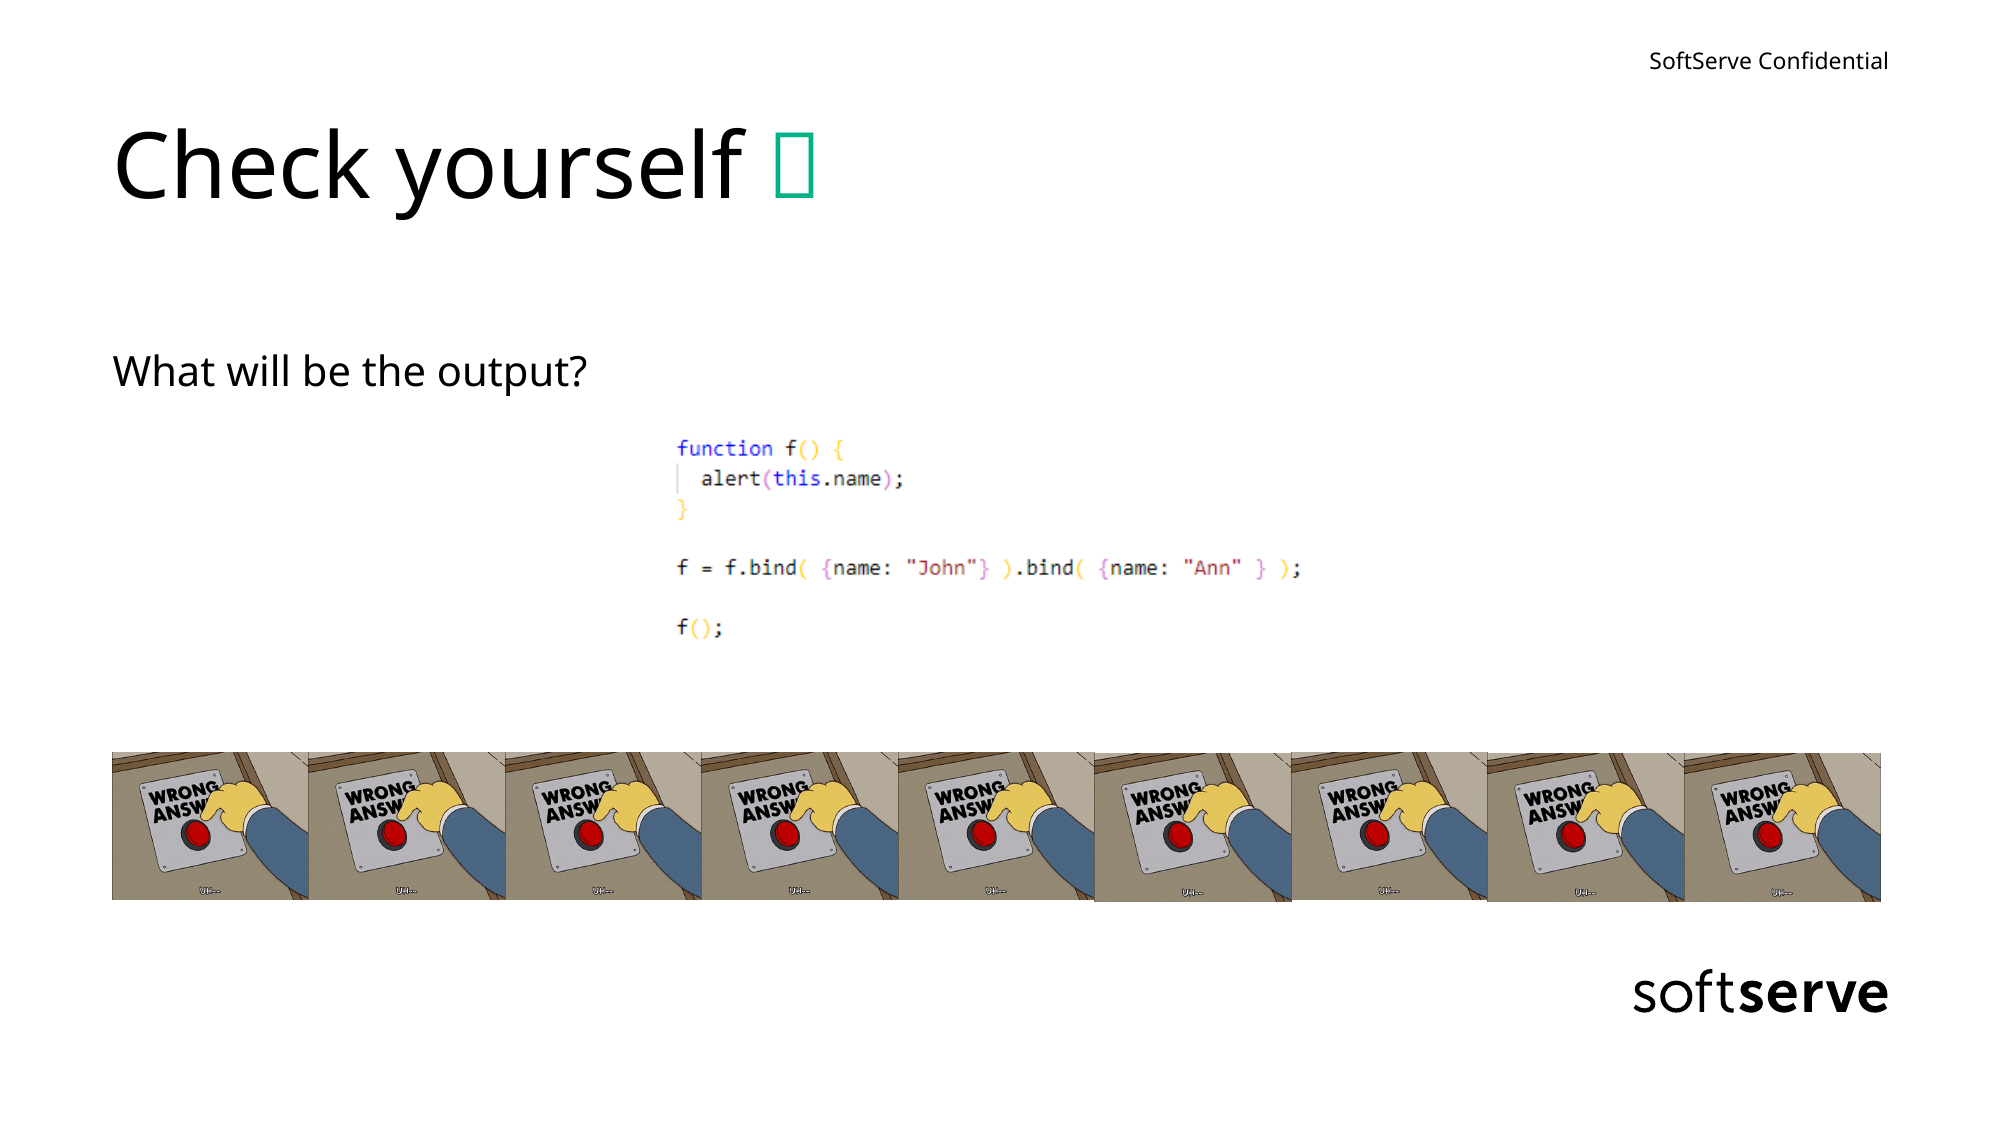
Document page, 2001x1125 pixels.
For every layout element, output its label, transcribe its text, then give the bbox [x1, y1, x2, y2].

list What will be the output? Solution: John. Function object returned by f.bind(...) remembers the context only at creation time. [112, 337, 1911, 900]
picture [112, 752, 1881, 902]
title Check yourself  [112, 112, 1888, 225]
picture [669, 434, 1331, 645]
